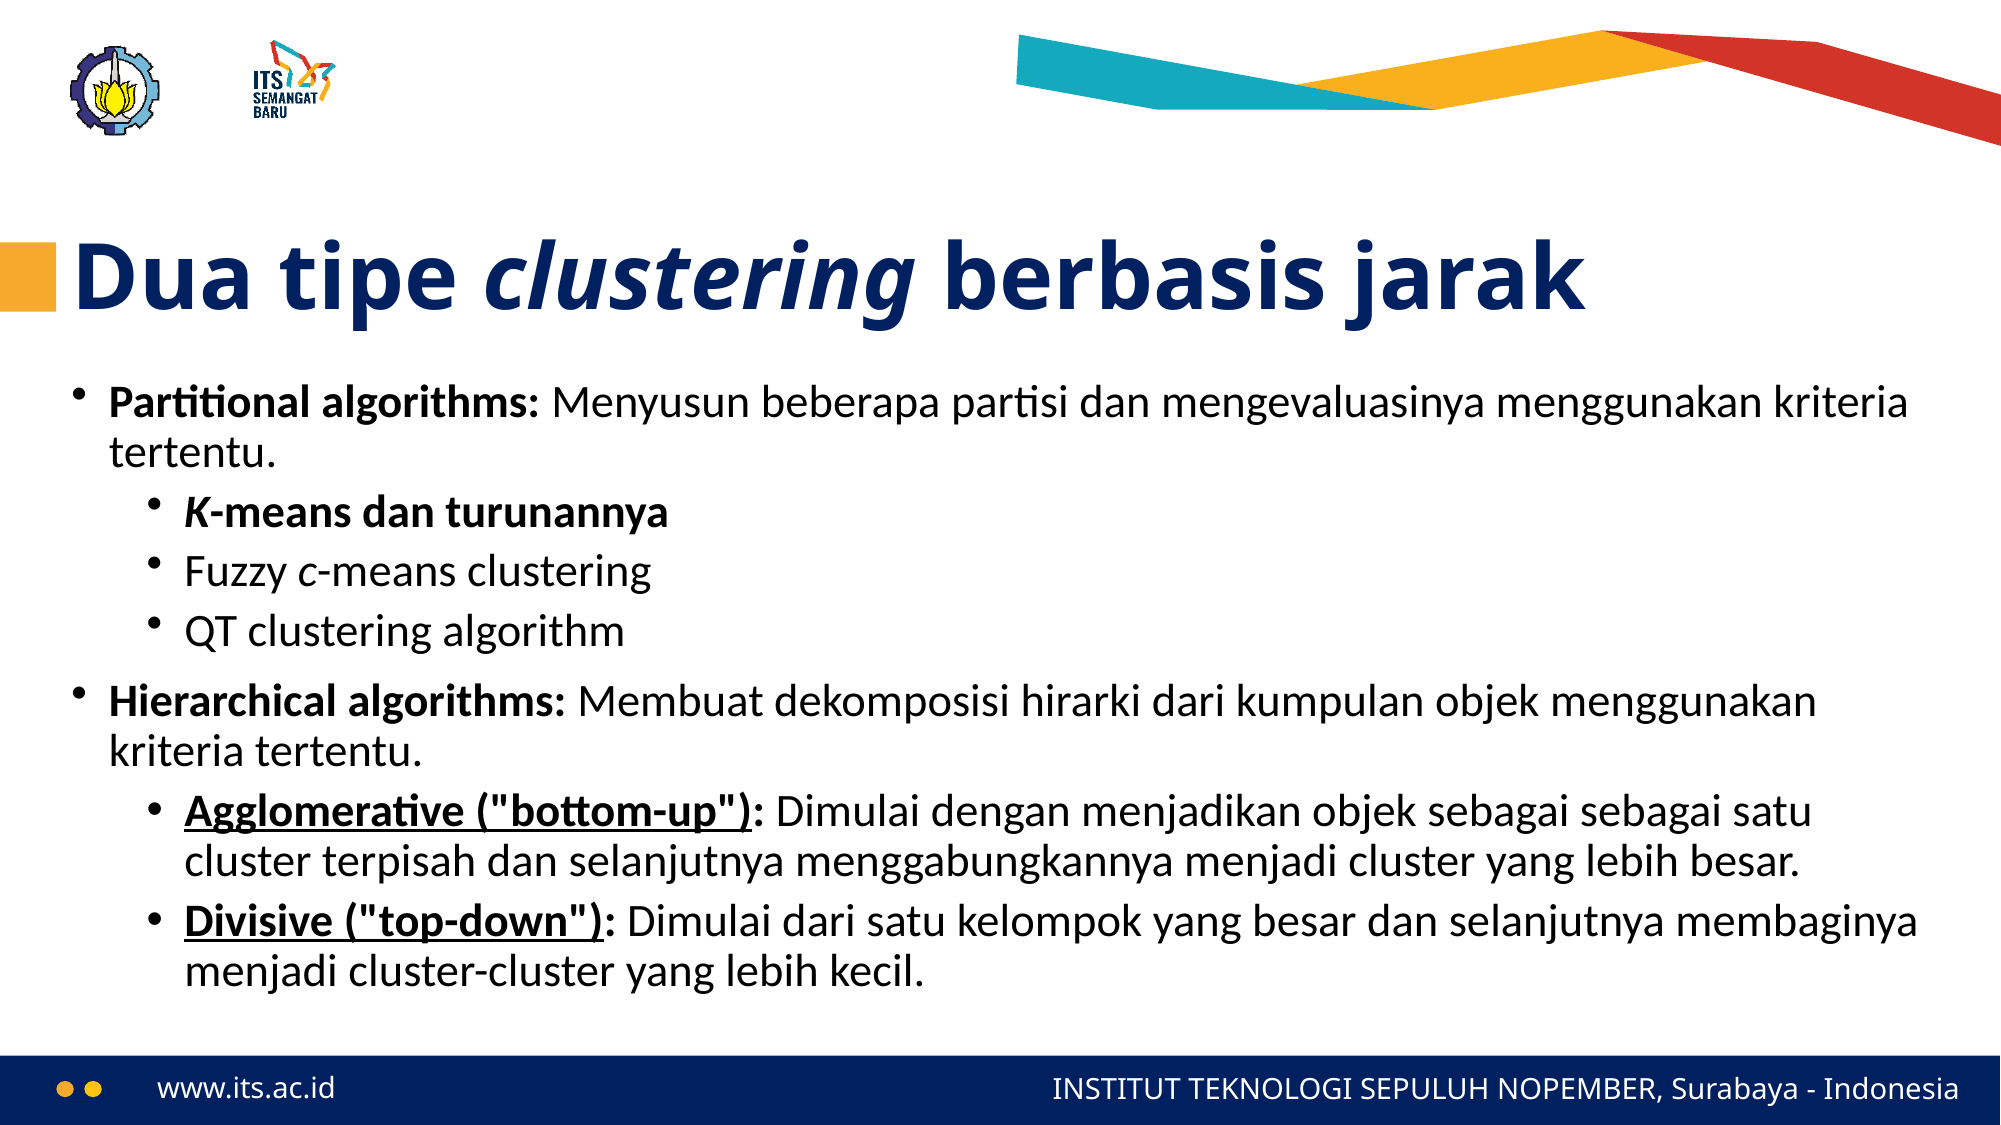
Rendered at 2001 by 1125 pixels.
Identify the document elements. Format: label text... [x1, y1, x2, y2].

picture [968, 0, 2000, 296]
picture [243, 27, 346, 130]
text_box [56, 1080, 102, 1098]
text_box Dua tipe clustering berbasis jarak [56, 209, 1611, 337]
text_box [0, 241, 57, 313]
text_box INSTITUT TEKNOLOGI SEPULUH NOPEMBER, Surabaya - Indonesia [886, 1062, 1976, 1113]
text_box [0, 1055, 2000, 1125]
picture [69, 45, 160, 136]
list Partitional algorithms: Menyusun beberapa partisi dan mengevaluasinya menggunakan kriteria tertentu. K-means dan turunannya Fuzzy c-means clustering QT clustering algorithm Hierarchical algorithms: Membuat dekomposisi hirarki dari kumpulan objek menggunakan kriteria tertentu. Agglomerative ("bottom-up"): Dimulai dengan menjadikan objek sebagai sebagai satu cluster terpisah dan selanjutnya menggabungkannya menjadi cluster yang lebih besar. Divisive ("top-down"): Dimulai dari satu kelompok yang besar dan selanjutnya membaginya menjadi cluster-cluster yang lebih kecil. [56, 369, 1941, 1014]
text_box www.its.ac.id [142, 1061, 785, 1112]
